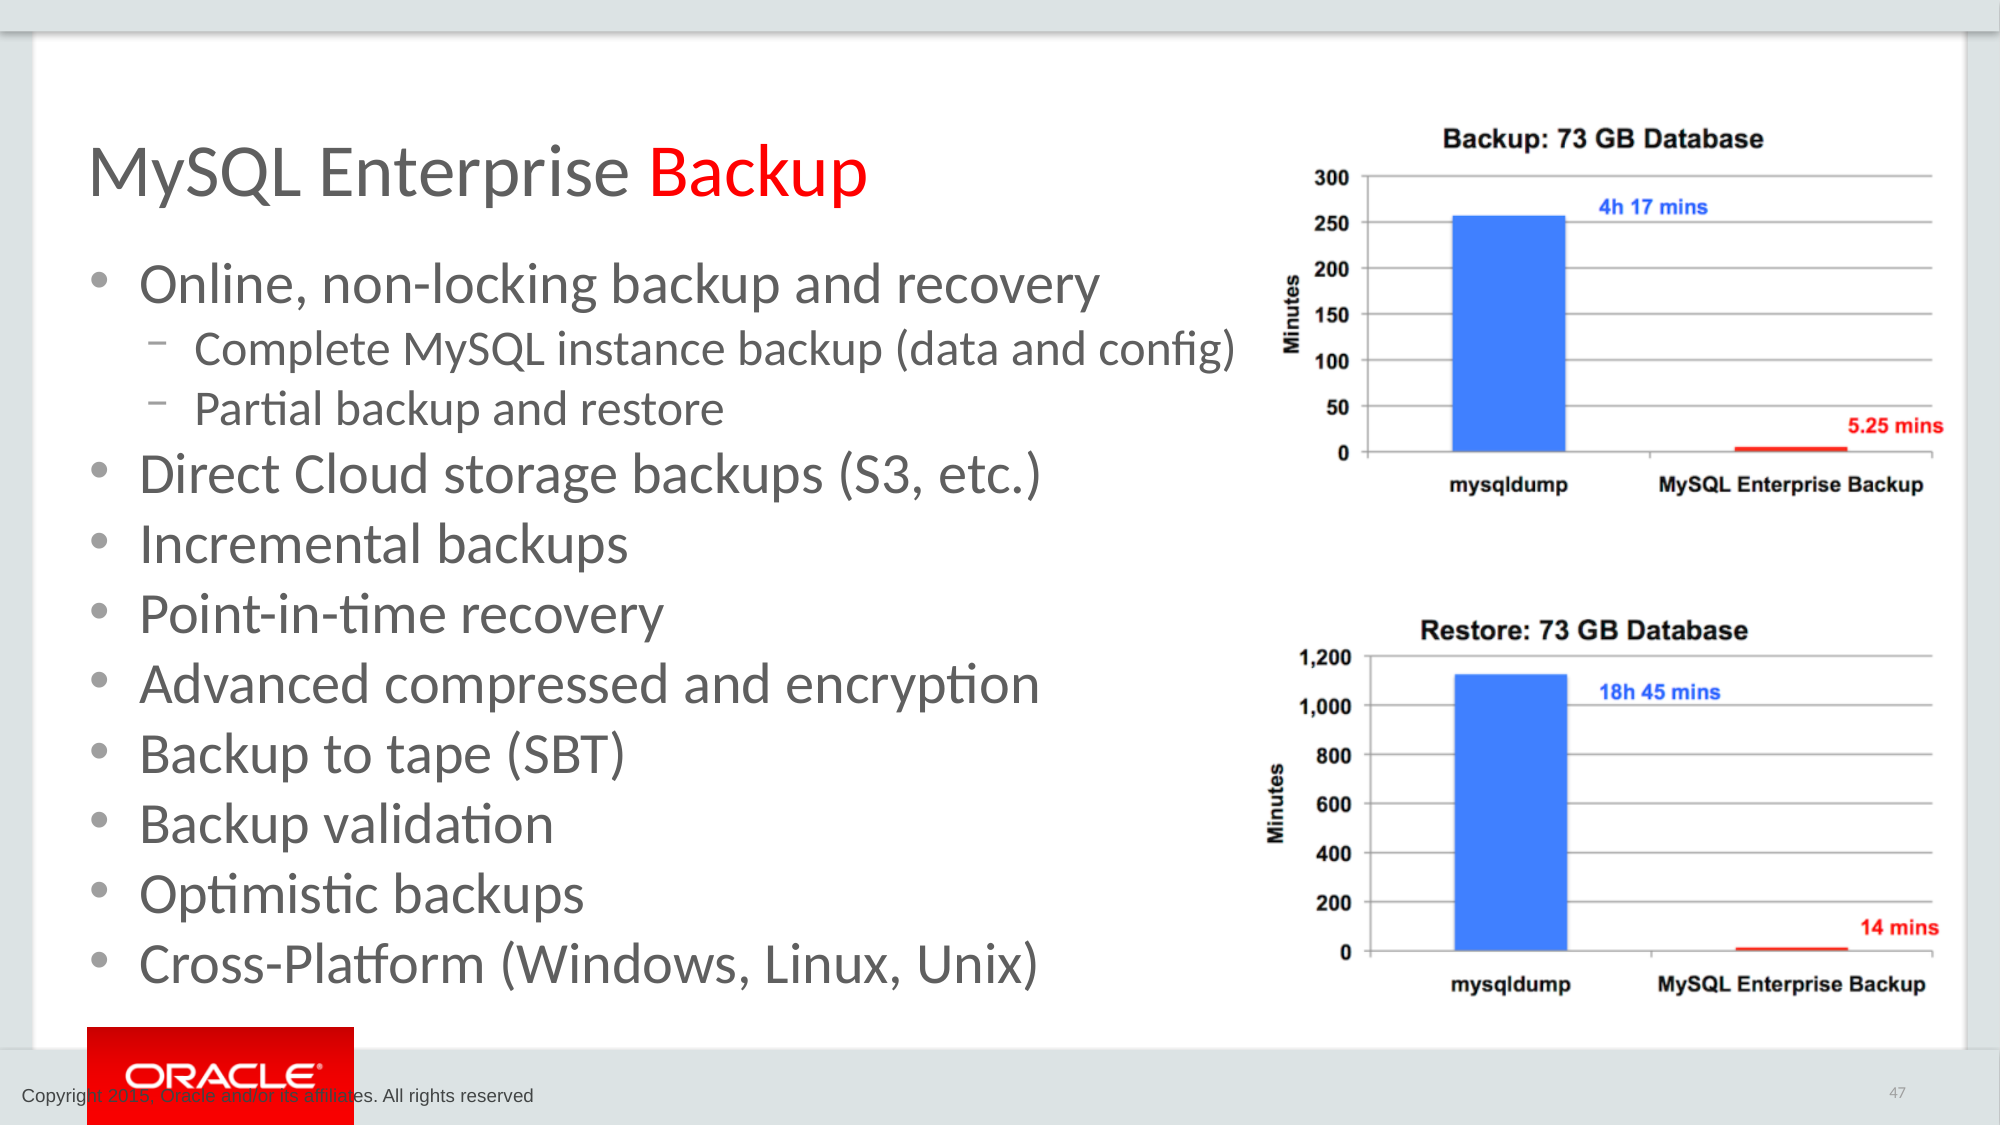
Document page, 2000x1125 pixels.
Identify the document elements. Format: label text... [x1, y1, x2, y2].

text_box Online, non-locking backup and recovery Complete MySQL instance backup (data and config) Partial backup and restore Direct Cloud storage backups (S3, etc.) Incremental backups Point-in-time recovery Advanced compressed and encryption Backup to tape (SBT) Backup validation Optimistic backups Cross-Platform (Windows, Linux, Unix) [74, 237, 1263, 963]
footer Copyright 2015, Oracle and/or its affiliates. All rights reserved [21, 1064, 1769, 1125]
picture [1241, 587, 1950, 1013]
title MySQL Enterprise Backup [87, 66, 1913, 213]
picture [87, 1027, 354, 1064]
text_box 47 [1874, 1074, 1938, 1113]
picture [1256, 109, 1950, 513]
